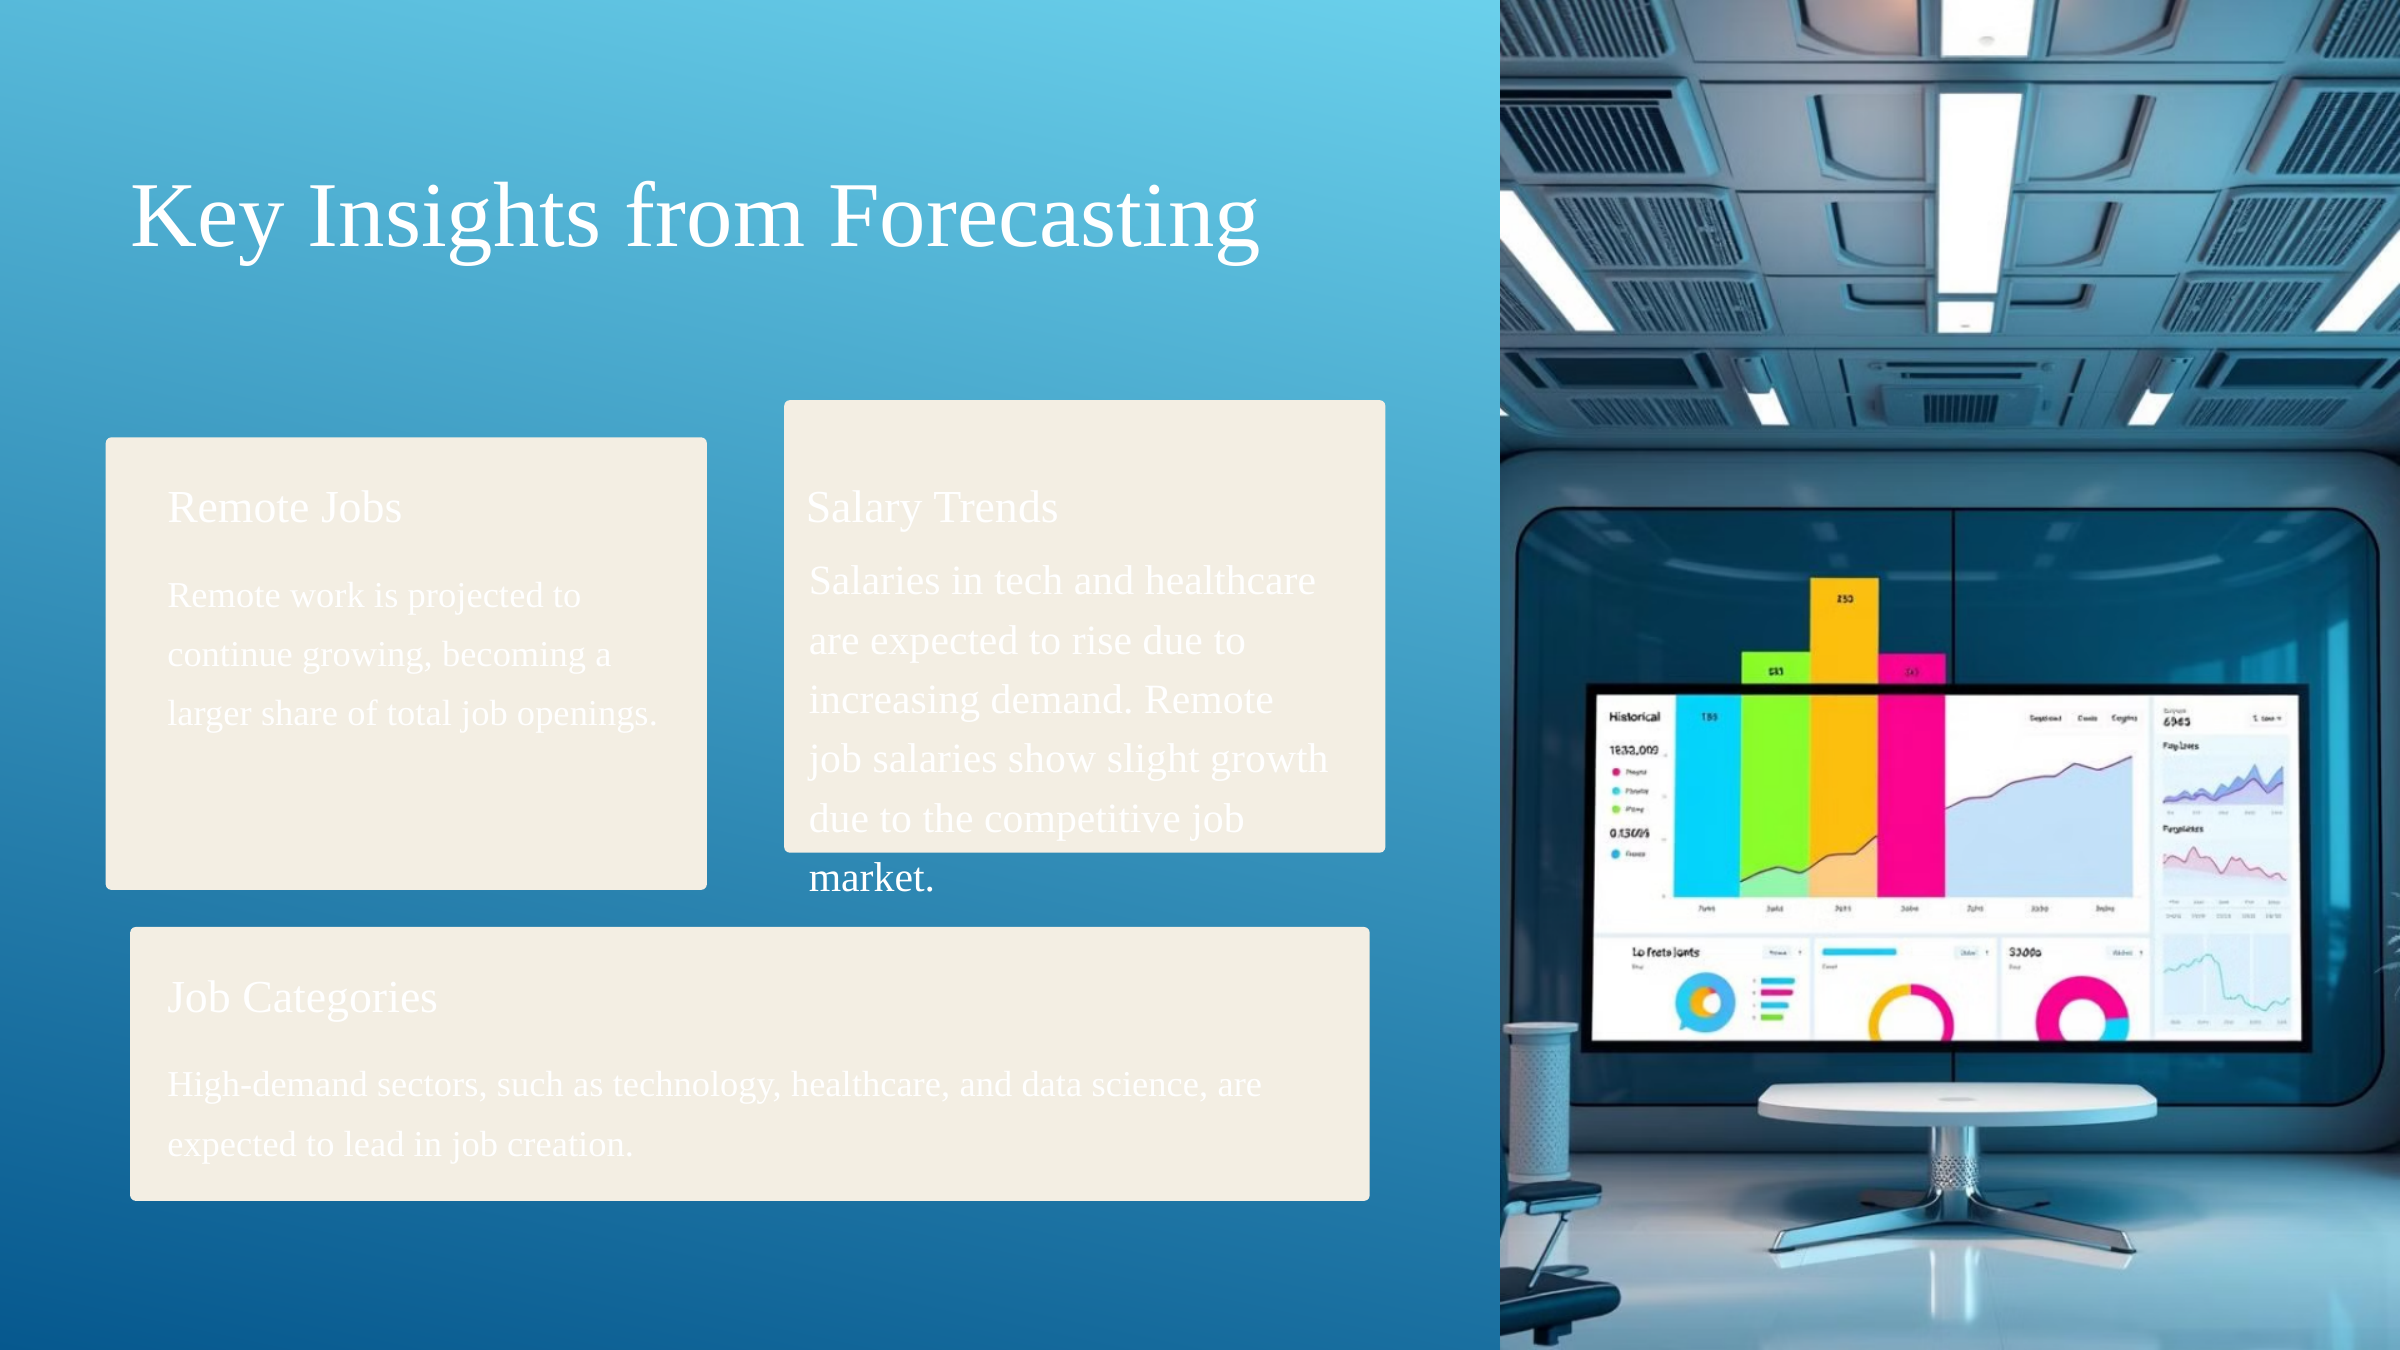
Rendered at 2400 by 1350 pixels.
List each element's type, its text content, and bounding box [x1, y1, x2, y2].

text_box [105, 437, 707, 890]
text_box Key Insights from Forecasting [130, 148, 1370, 382]
picture [1499, 0, 2400, 1350]
text_box [130, 926, 1370, 1201]
text_box Job Categories [167, 964, 633, 1023]
text_box Salaries in tech and healthcare are expected to rise due to increasing demand. Remote job salaries show slight growth due to the competitive job market. [808, 543, 1336, 842]
text_box Remote work is projected to continue growing, becoming a larger share of total job openings. [167, 554, 695, 734]
text_box Salary Trends [805, 474, 1271, 533]
text_box High-demand sectors, such as technology, healthcare, and data science, are expected to lead in job creation. [167, 1044, 1333, 1164]
text_box [784, 400, 1386, 853]
text_box Remote Jobs [167, 474, 633, 533]
